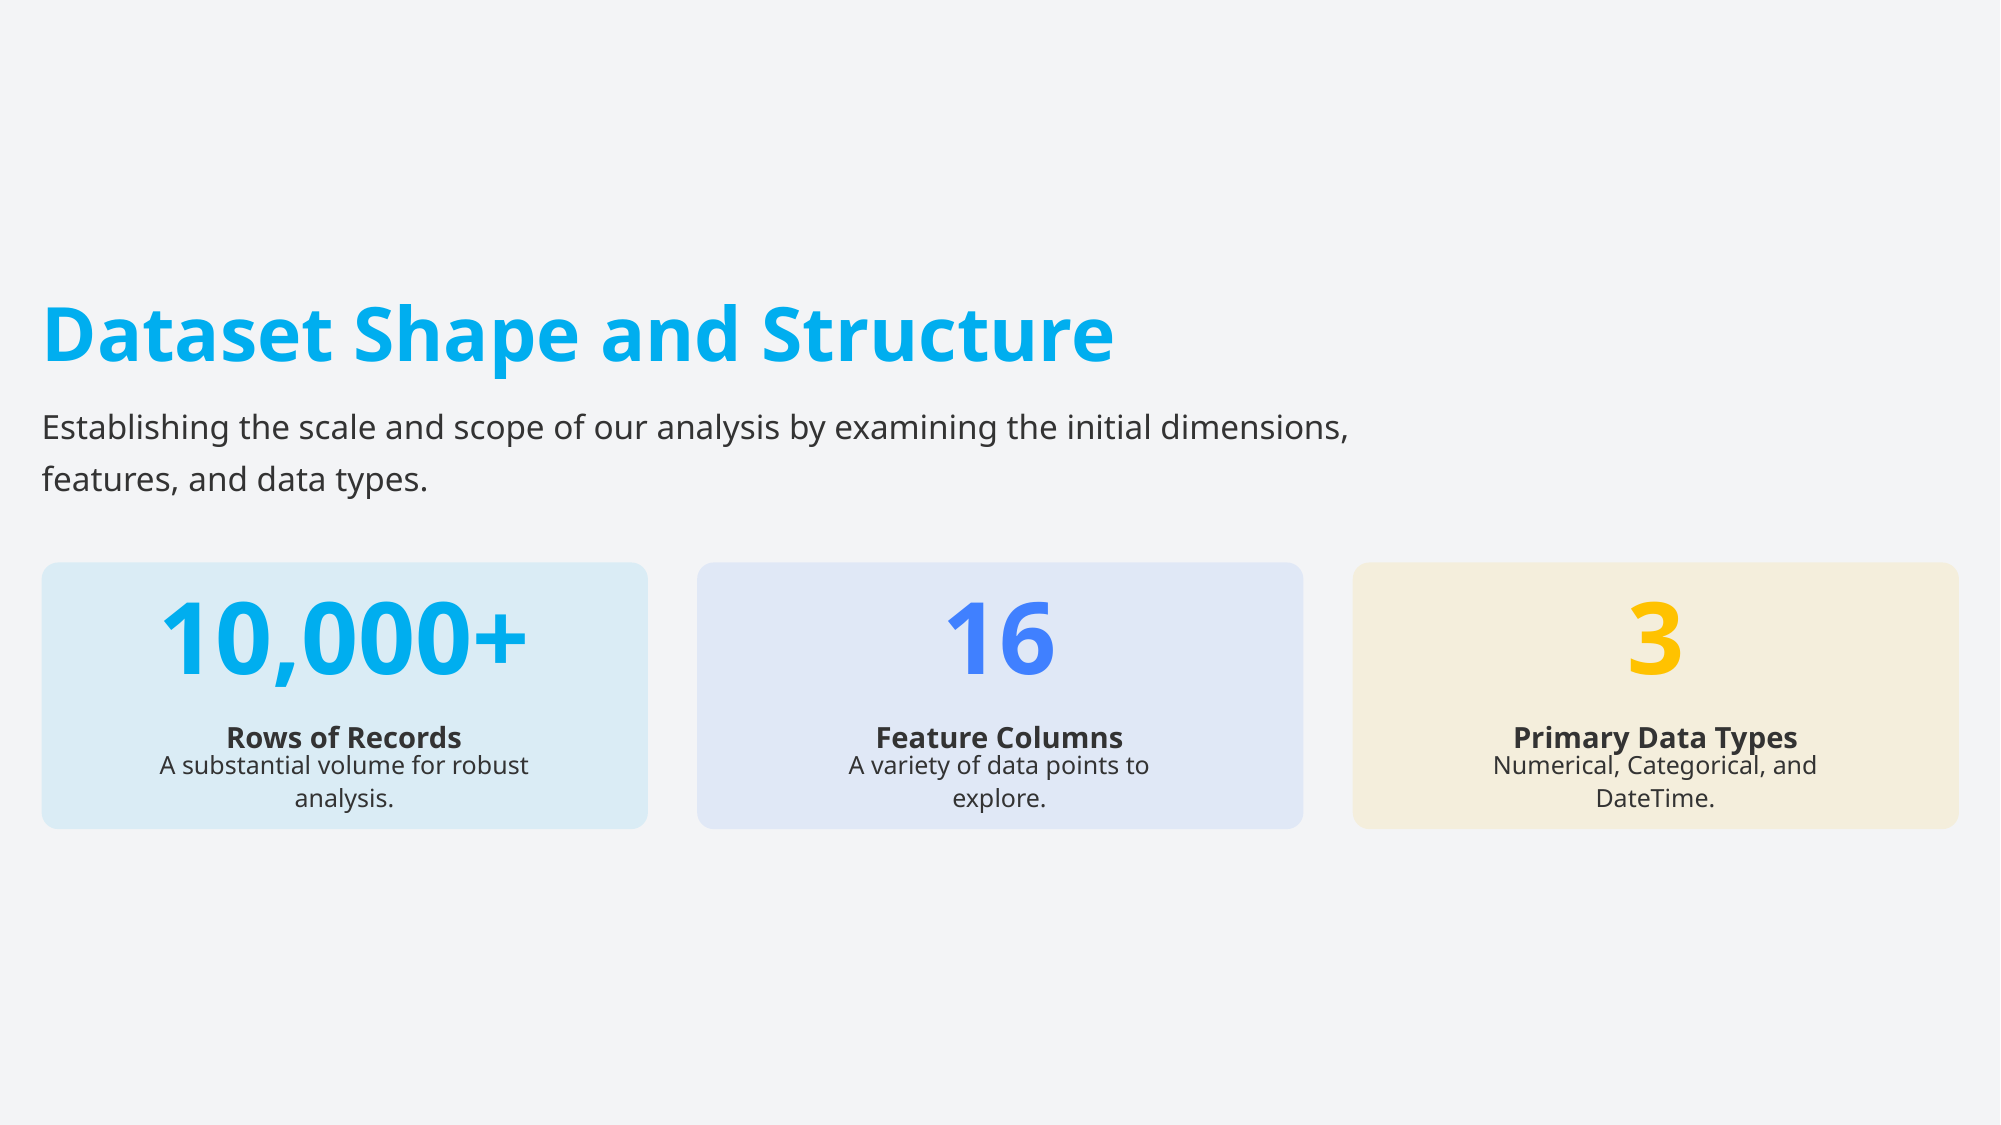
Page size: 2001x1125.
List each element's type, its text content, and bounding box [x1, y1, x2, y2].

text_box A substantial volume for robust analysis. [114, 762, 575, 796]
text_box Primary Data Types [1511, 712, 1800, 755]
text_box Numerical, Categorical, and DateTime. [1433, 762, 1878, 796]
text_box [697, 562, 1304, 830]
text_box 16 [919, 595, 1080, 696]
text_box [41, 562, 648, 830]
text_box Rows of Records [218, 712, 471, 755]
text_box A variety of data points to explore. [804, 762, 1195, 796]
text_box Establishing the scale and scope of our analysis by examining the initial dimensions, features, and data types. [41, 395, 1459, 496]
text_box 10,000+ [137, 595, 552, 696]
text_box Dataset Shape and Structure [41, 295, 1996, 380]
text_box [1352, 562, 1959, 830]
text_box Feature Columns [873, 712, 1126, 755]
text_box 3 [1602, 595, 1709, 696]
